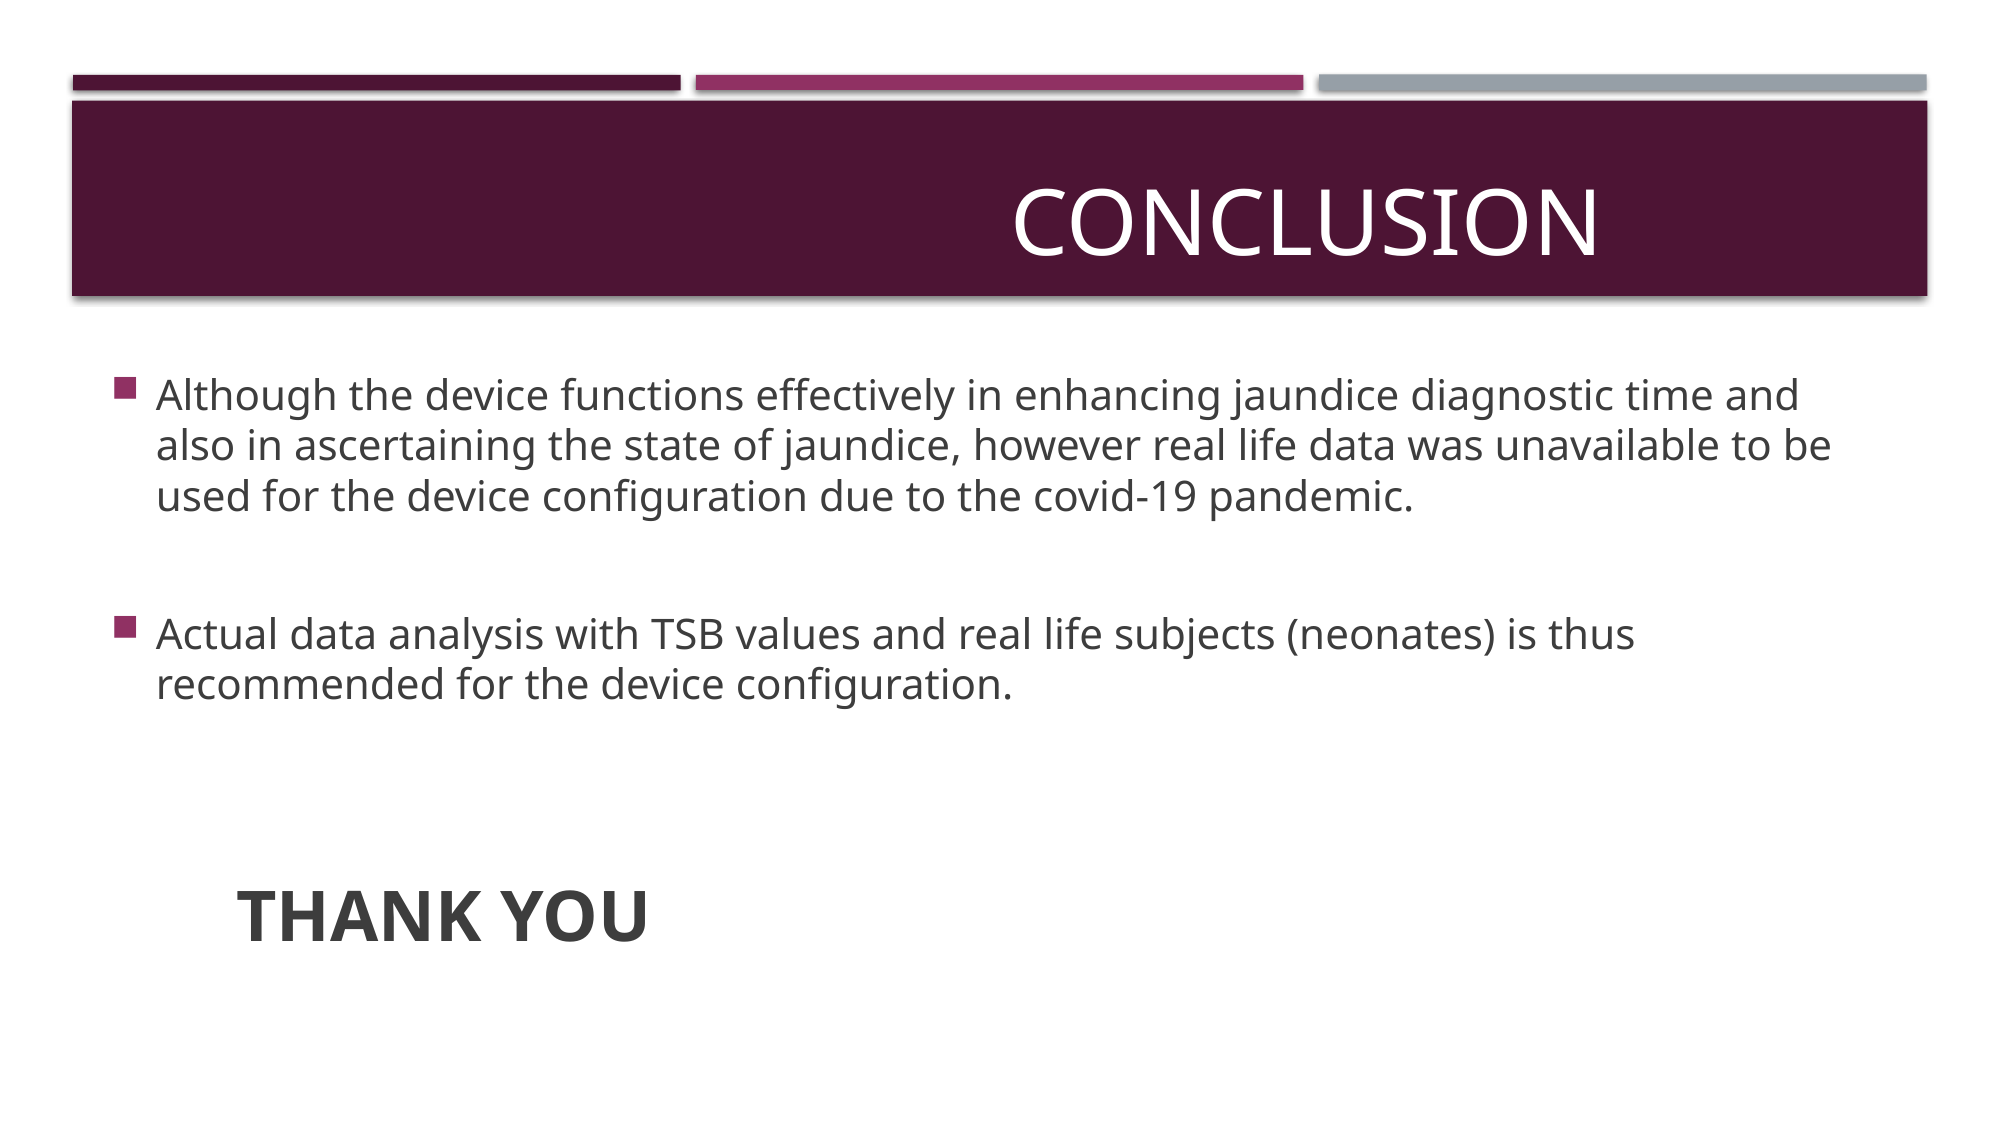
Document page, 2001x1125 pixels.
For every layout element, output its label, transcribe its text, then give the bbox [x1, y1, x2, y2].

list Although the device functions effectively in enhancing jaundice diagnostic time and also in ascertaining the state of jaundice, however real life data was unavailable to be used for the device configuration due to the covid-19 pandemic. Actual data analysis with TSB values and real life subjects (neonates) is thus recommended for the device configuration. THANK YOU [95, 357, 1905, 966]
title CONCLUSION [95, 115, 1905, 282]
